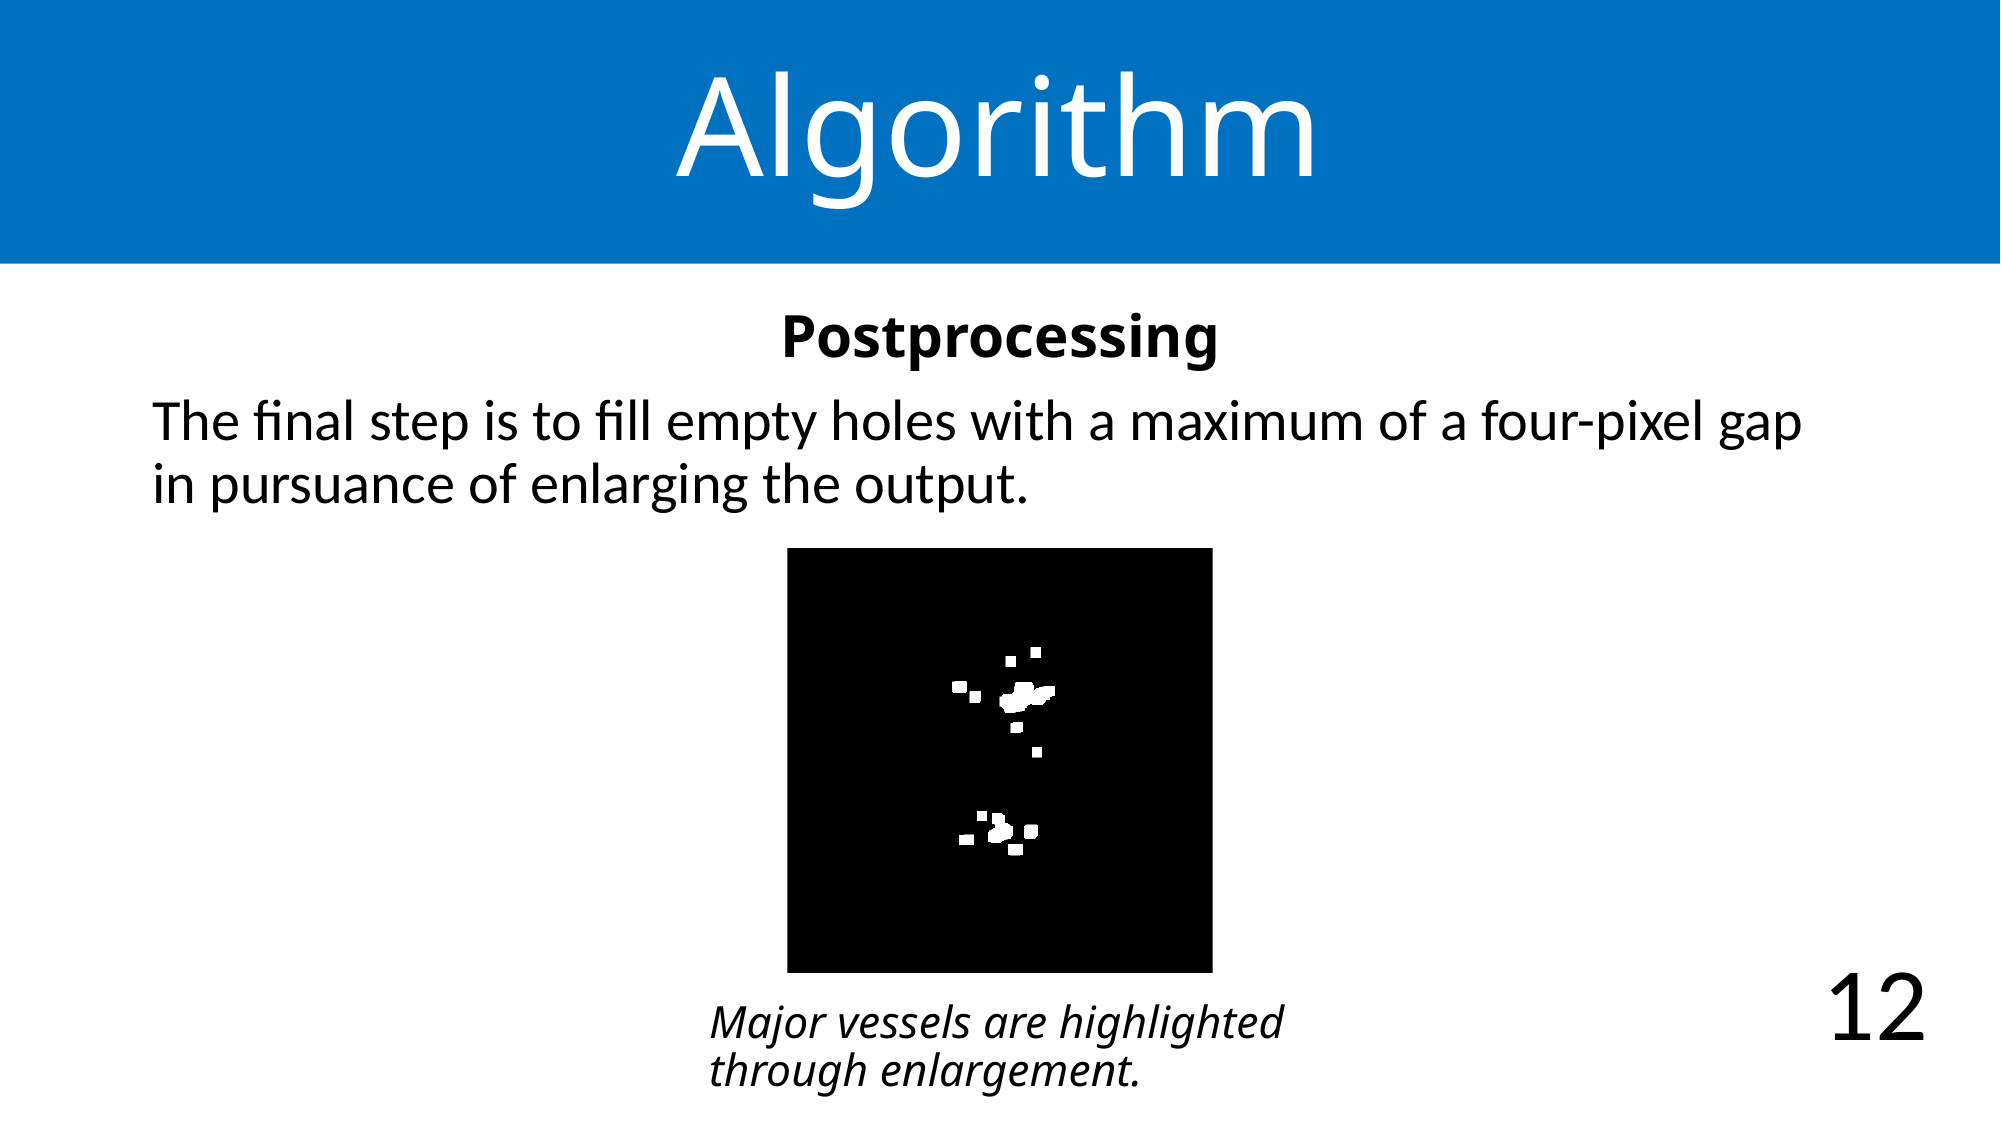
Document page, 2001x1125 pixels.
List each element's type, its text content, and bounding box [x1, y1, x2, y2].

text_box 12 [1805, 943, 1946, 1089]
text_box Algorithm [0, 0, 2000, 264]
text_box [787, 548, 1213, 973]
list Postprocessing The final step is to fill empty holes with a maximum of a four-pixel gap in pursuance of enlarging the output. [137, 299, 1863, 563]
text_box Major vessels are highlighted through enlargement. [694, 993, 1306, 1112]
